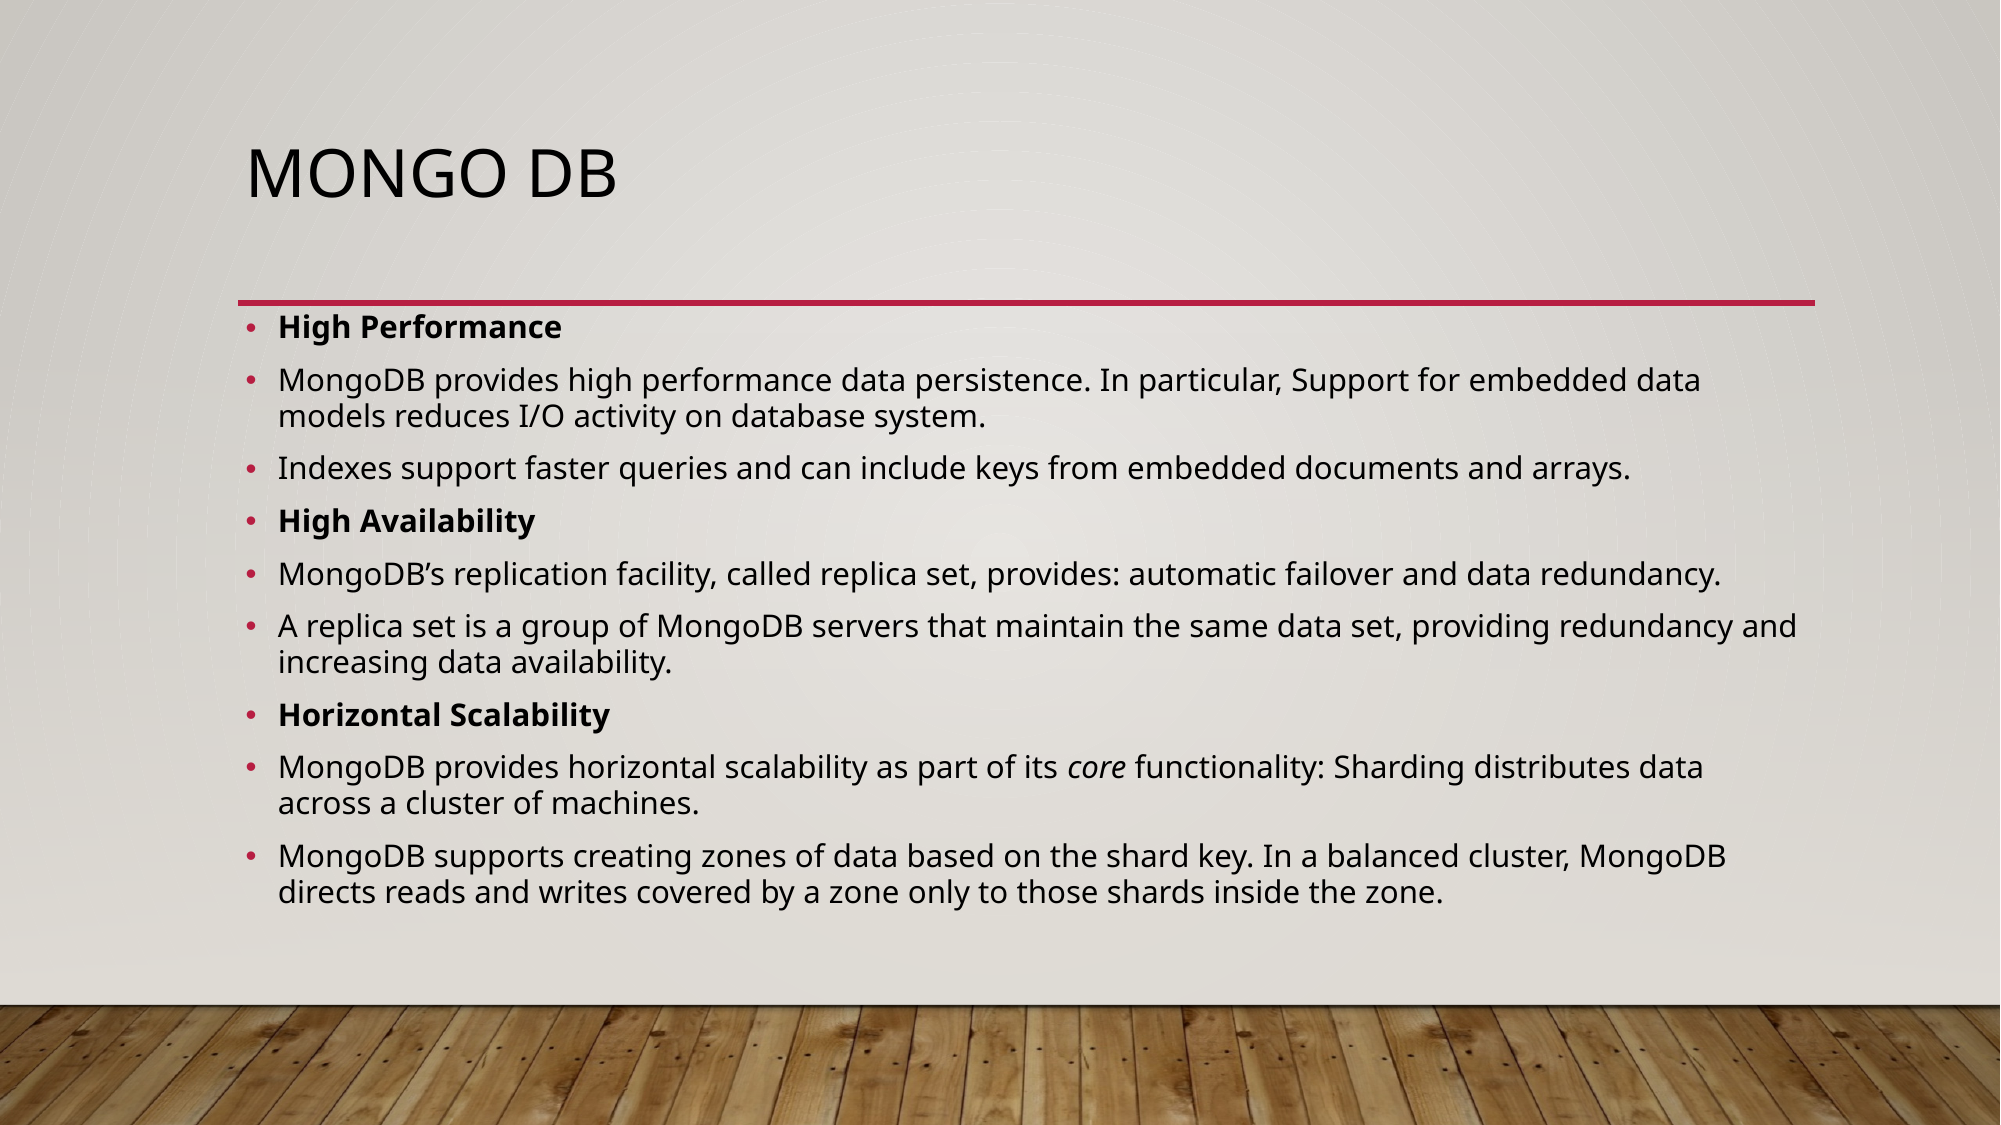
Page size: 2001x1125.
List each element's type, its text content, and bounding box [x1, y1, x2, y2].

list High Performance MongoDB provides high performance data persistence. In particular, Support for embedded data models reduces I/O activity on database system. Indexes support faster queries and can include keys from embedded documents and arrays. High Availability MongoDB’s replication facility, called replica set, provides: automatic failover and data redundancy. A replica set is a group of MongoDB servers that maintain the same data set, providing redundancy and increasing data availability. Horizontal Scalability MongoDB provides horizontal scalability as part of its core functionality: Sharding distributes data across a cluster of machines. MongoDB supports creating zones of data based on the shard key. In a balanced cluster, MongoDB directs reads and writes covered by a zone only to those shards inside the zone. [237, 302, 1814, 977]
title Mongo db [237, 131, 1814, 302]
picture [0, 1005, 2000, 1125]
